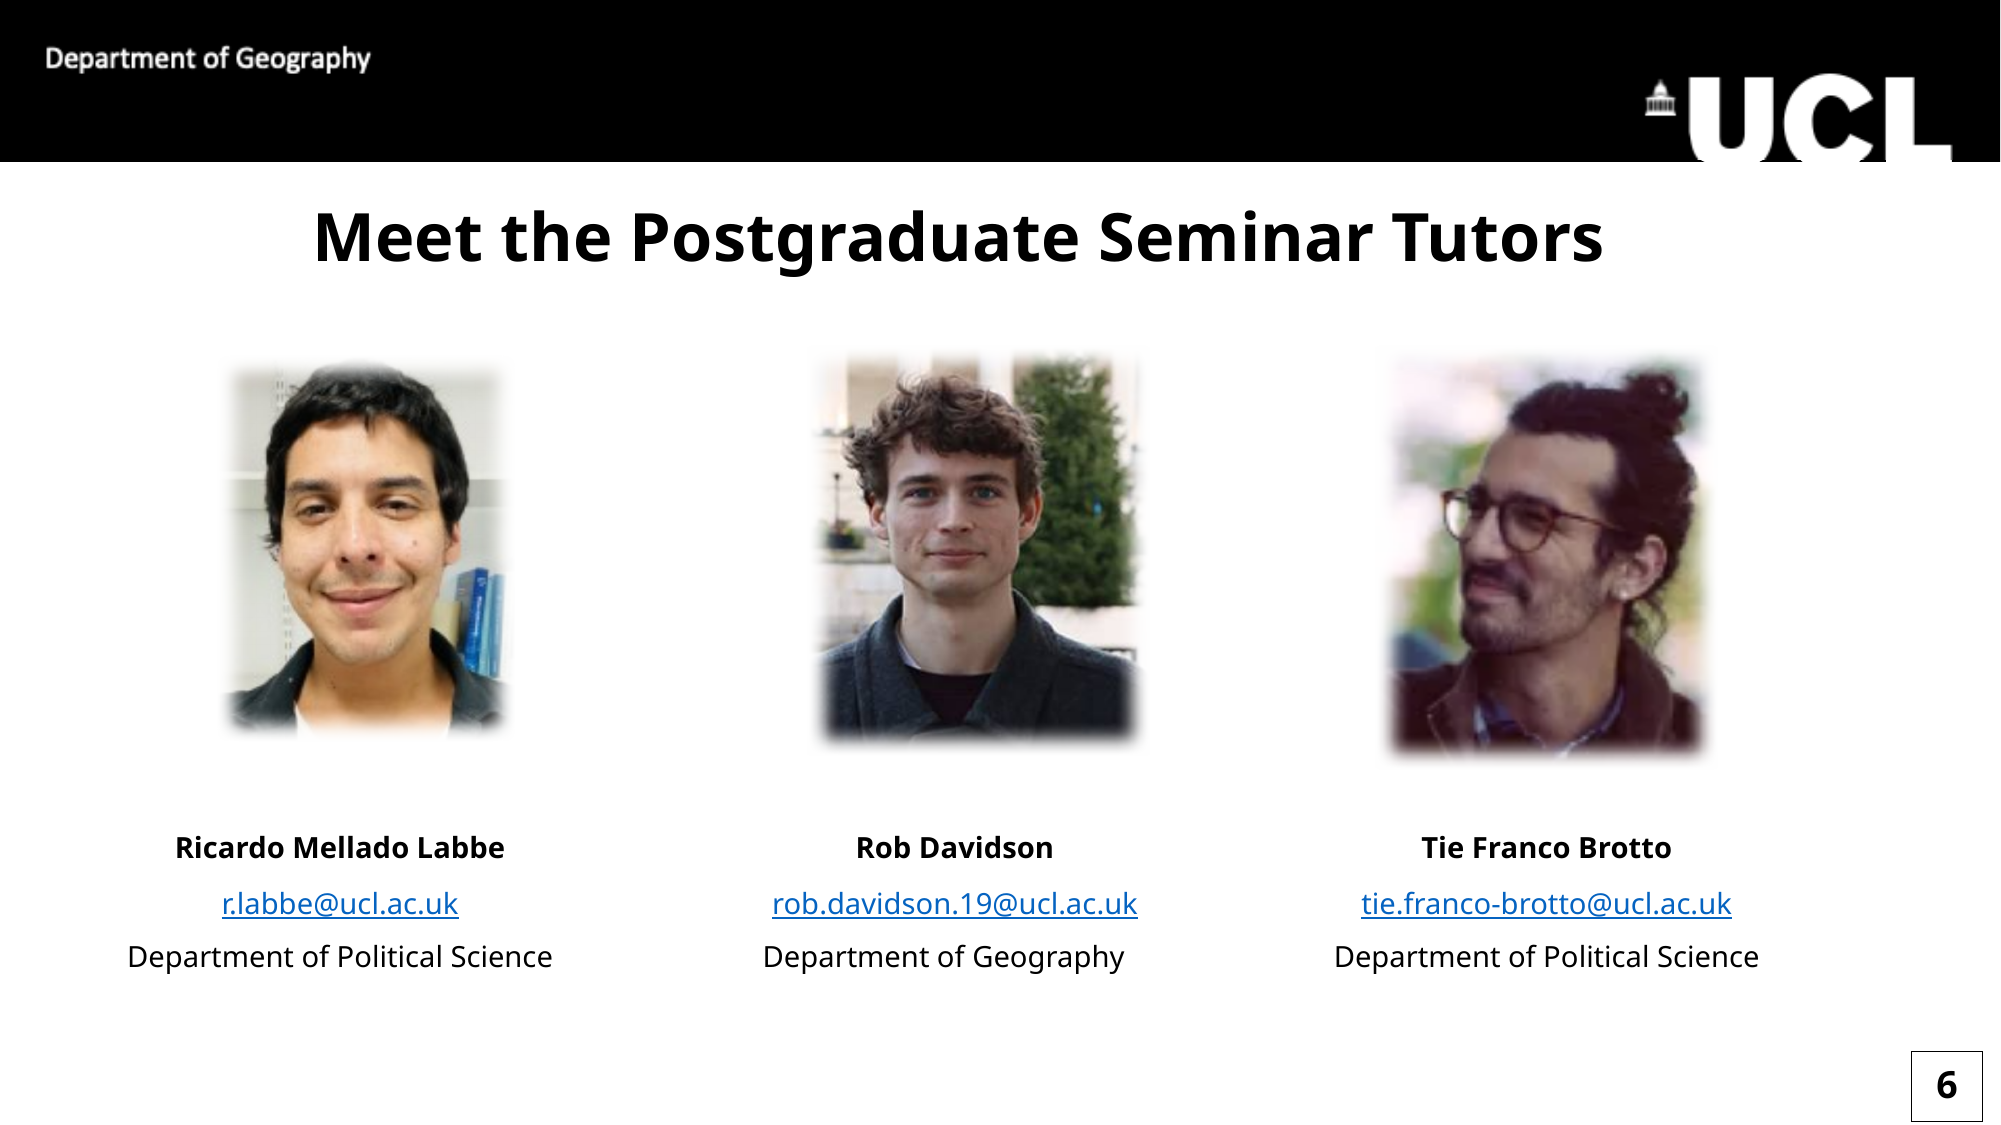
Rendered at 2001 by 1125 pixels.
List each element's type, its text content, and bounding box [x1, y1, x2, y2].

text_box Rob Davidson rob.davidson.19@ucl.ac.uk Department of Geography [622, 651, 1289, 1095]
picture [216, 354, 516, 742]
picture [1375, 345, 1718, 770]
text_box Tie Franco Brotto tie.franco-brotto@ucl.ac.uk Department of Political Science [1289, 651, 1880, 1095]
picture [807, 345, 1150, 756]
text_box 6 [1911, 1051, 1983, 1122]
text_box Ricardo Mellado Labbe r.labbe@ucl.ac.uk Department of Political Science [0, 651, 622, 1061]
text_box Meet the Postgraduate Seminar Tutors [213, 196, 1722, 298]
picture [0, 0, 2000, 160]
